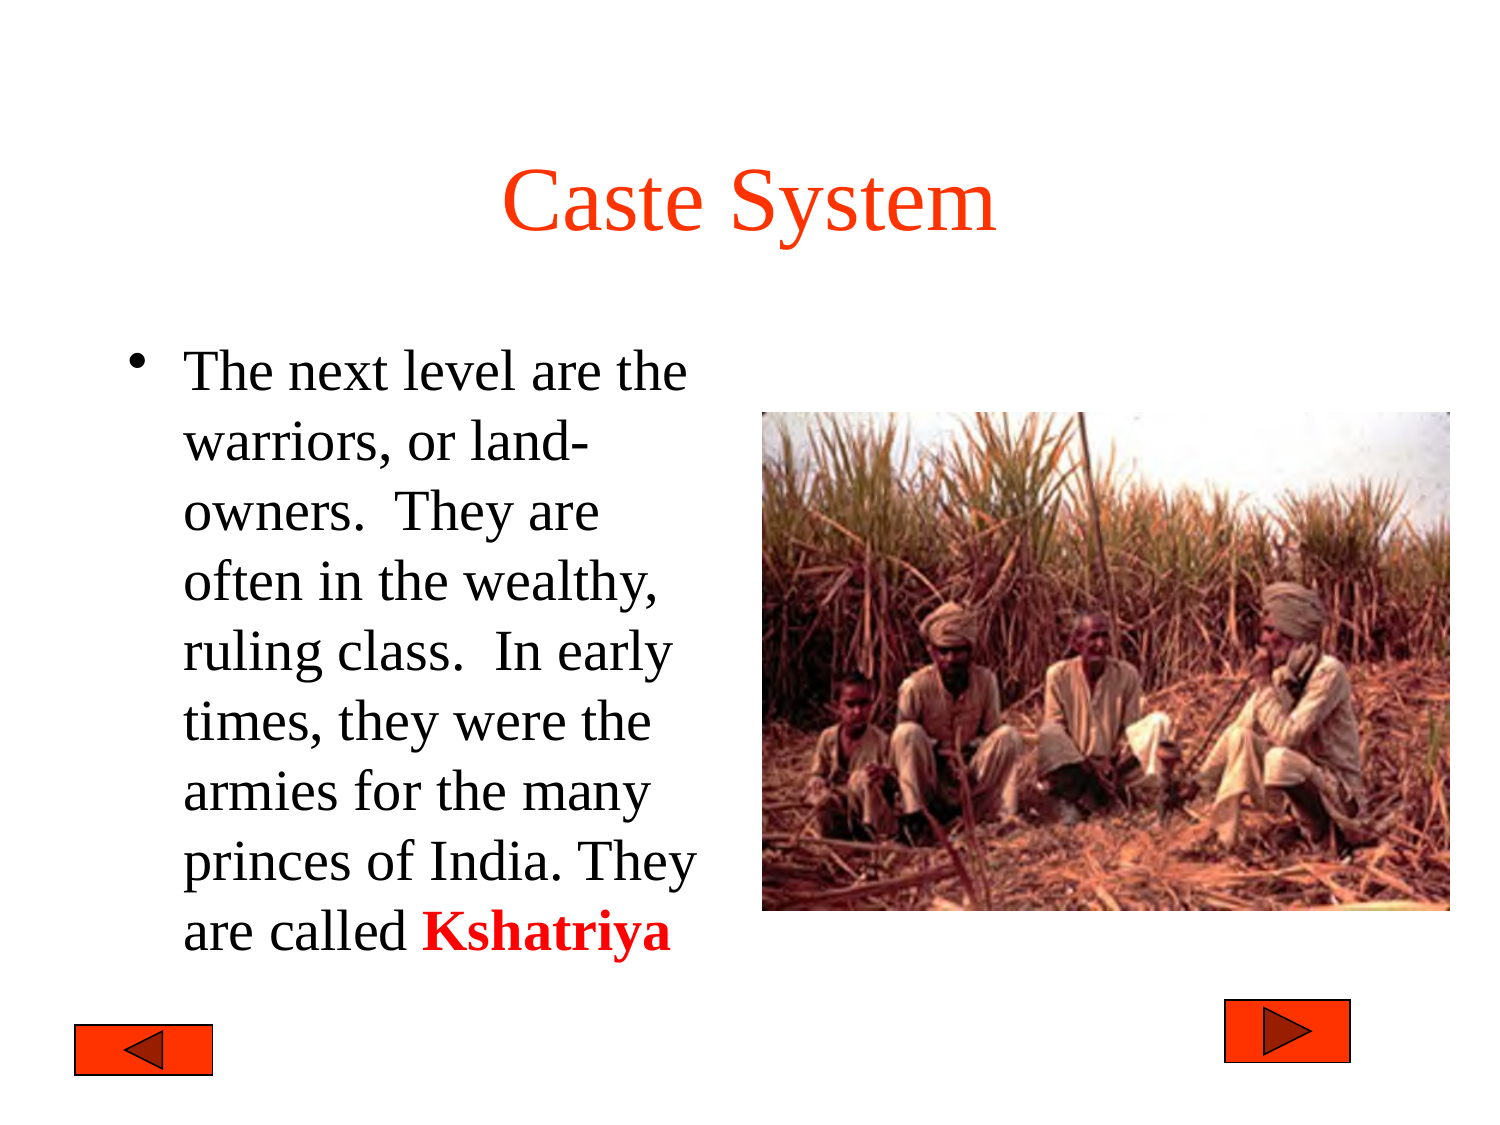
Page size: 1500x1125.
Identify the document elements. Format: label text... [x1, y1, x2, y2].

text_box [762, 412, 1451, 911]
text_box [1224, 999, 1351, 1063]
list The next level are the warriors, or land-owners. They are often in the wealthy, ruling class. In early times, they were the armies for the many princes of India. They are called Kshatriya [112, 324, 738, 1000]
title Caste System [112, 99, 1388, 288]
text_box [74, 1025, 213, 1076]
